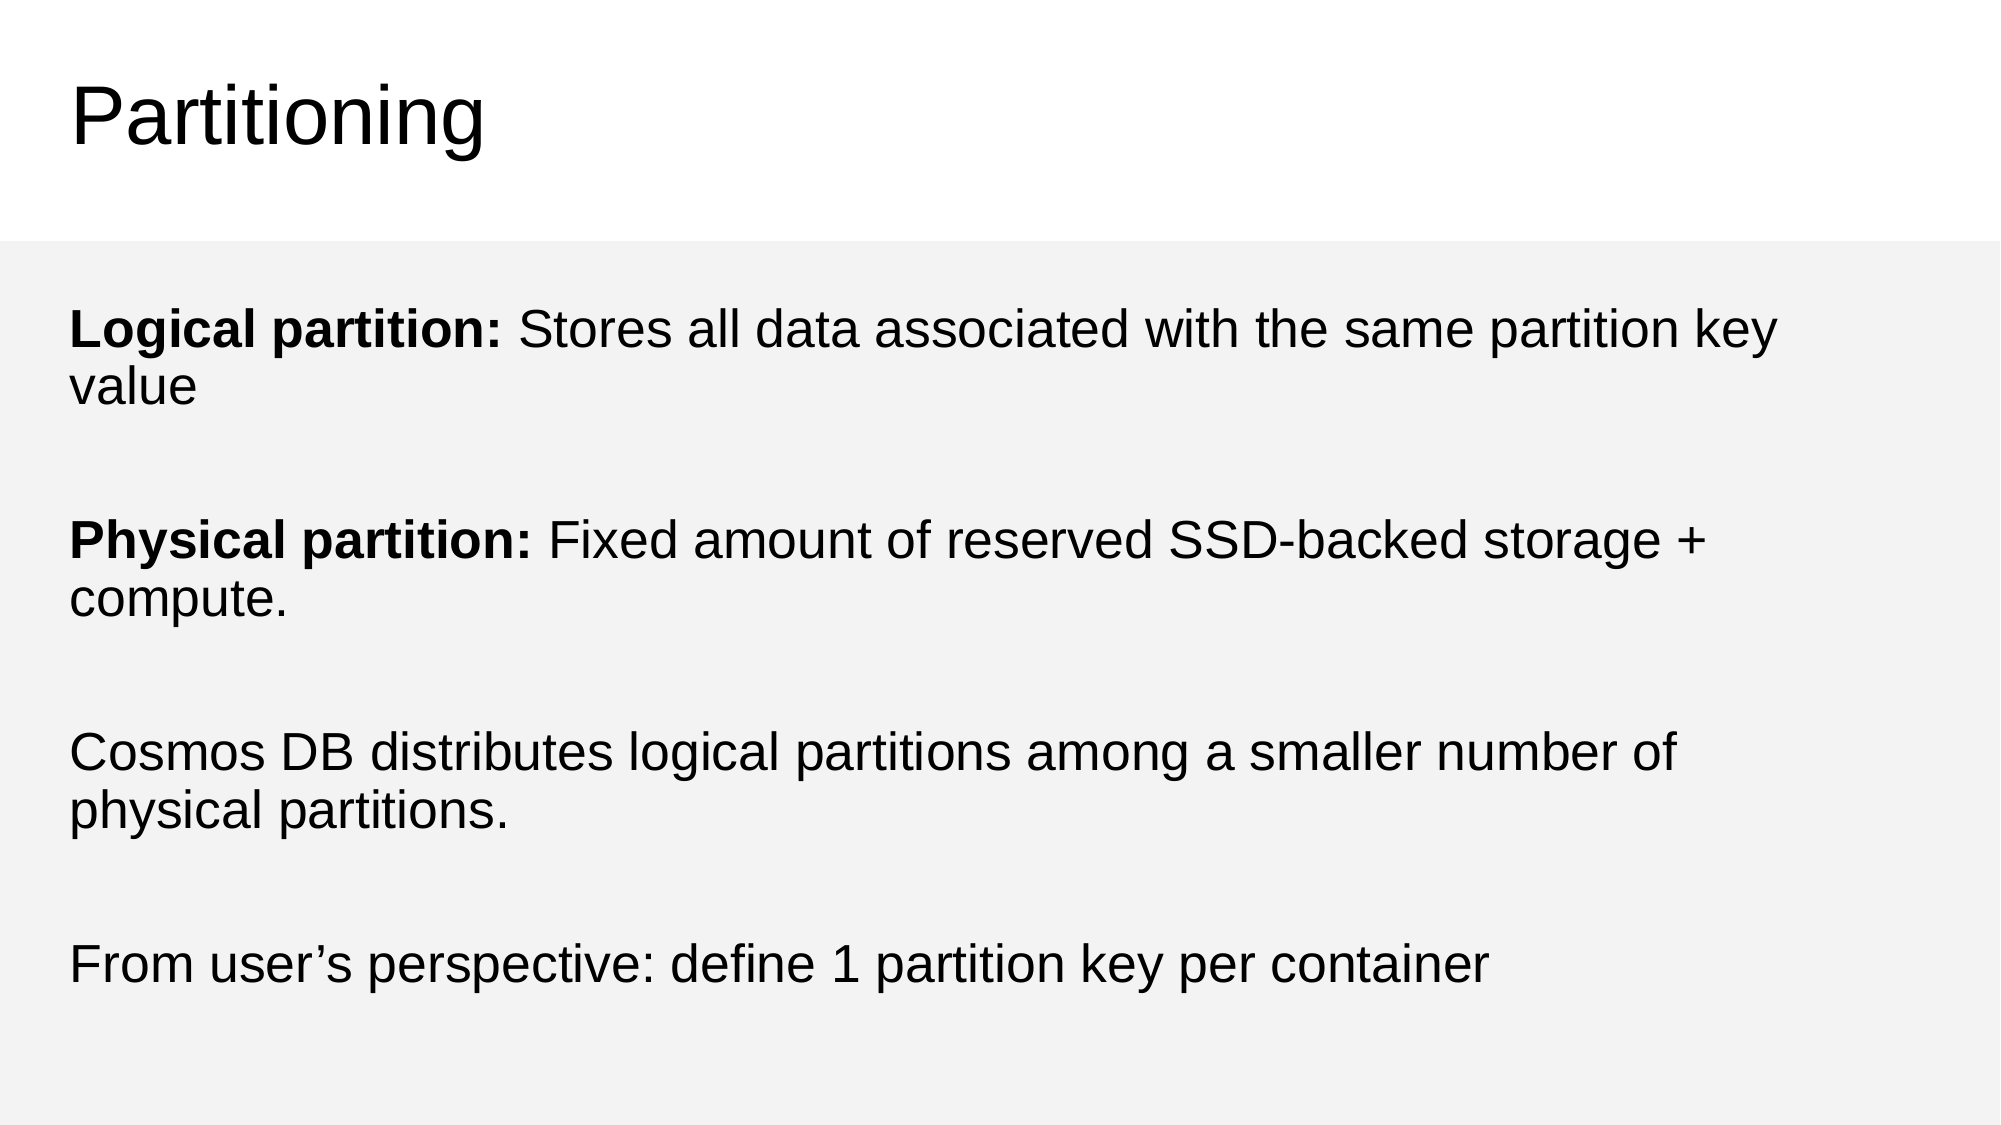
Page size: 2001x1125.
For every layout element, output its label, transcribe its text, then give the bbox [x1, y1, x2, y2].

title Partitioning [55, 8, 1781, 227]
text_box Logical partition: Stores all data associated with the same partition key value Physical partition: Fixed amount of reserved SSD-backed storage + compute. Cosmos DB distributes logical partitions among a smaller number of physical partitions. From user’s perspective: define 1 partition key per container [55, 293, 1863, 1008]
